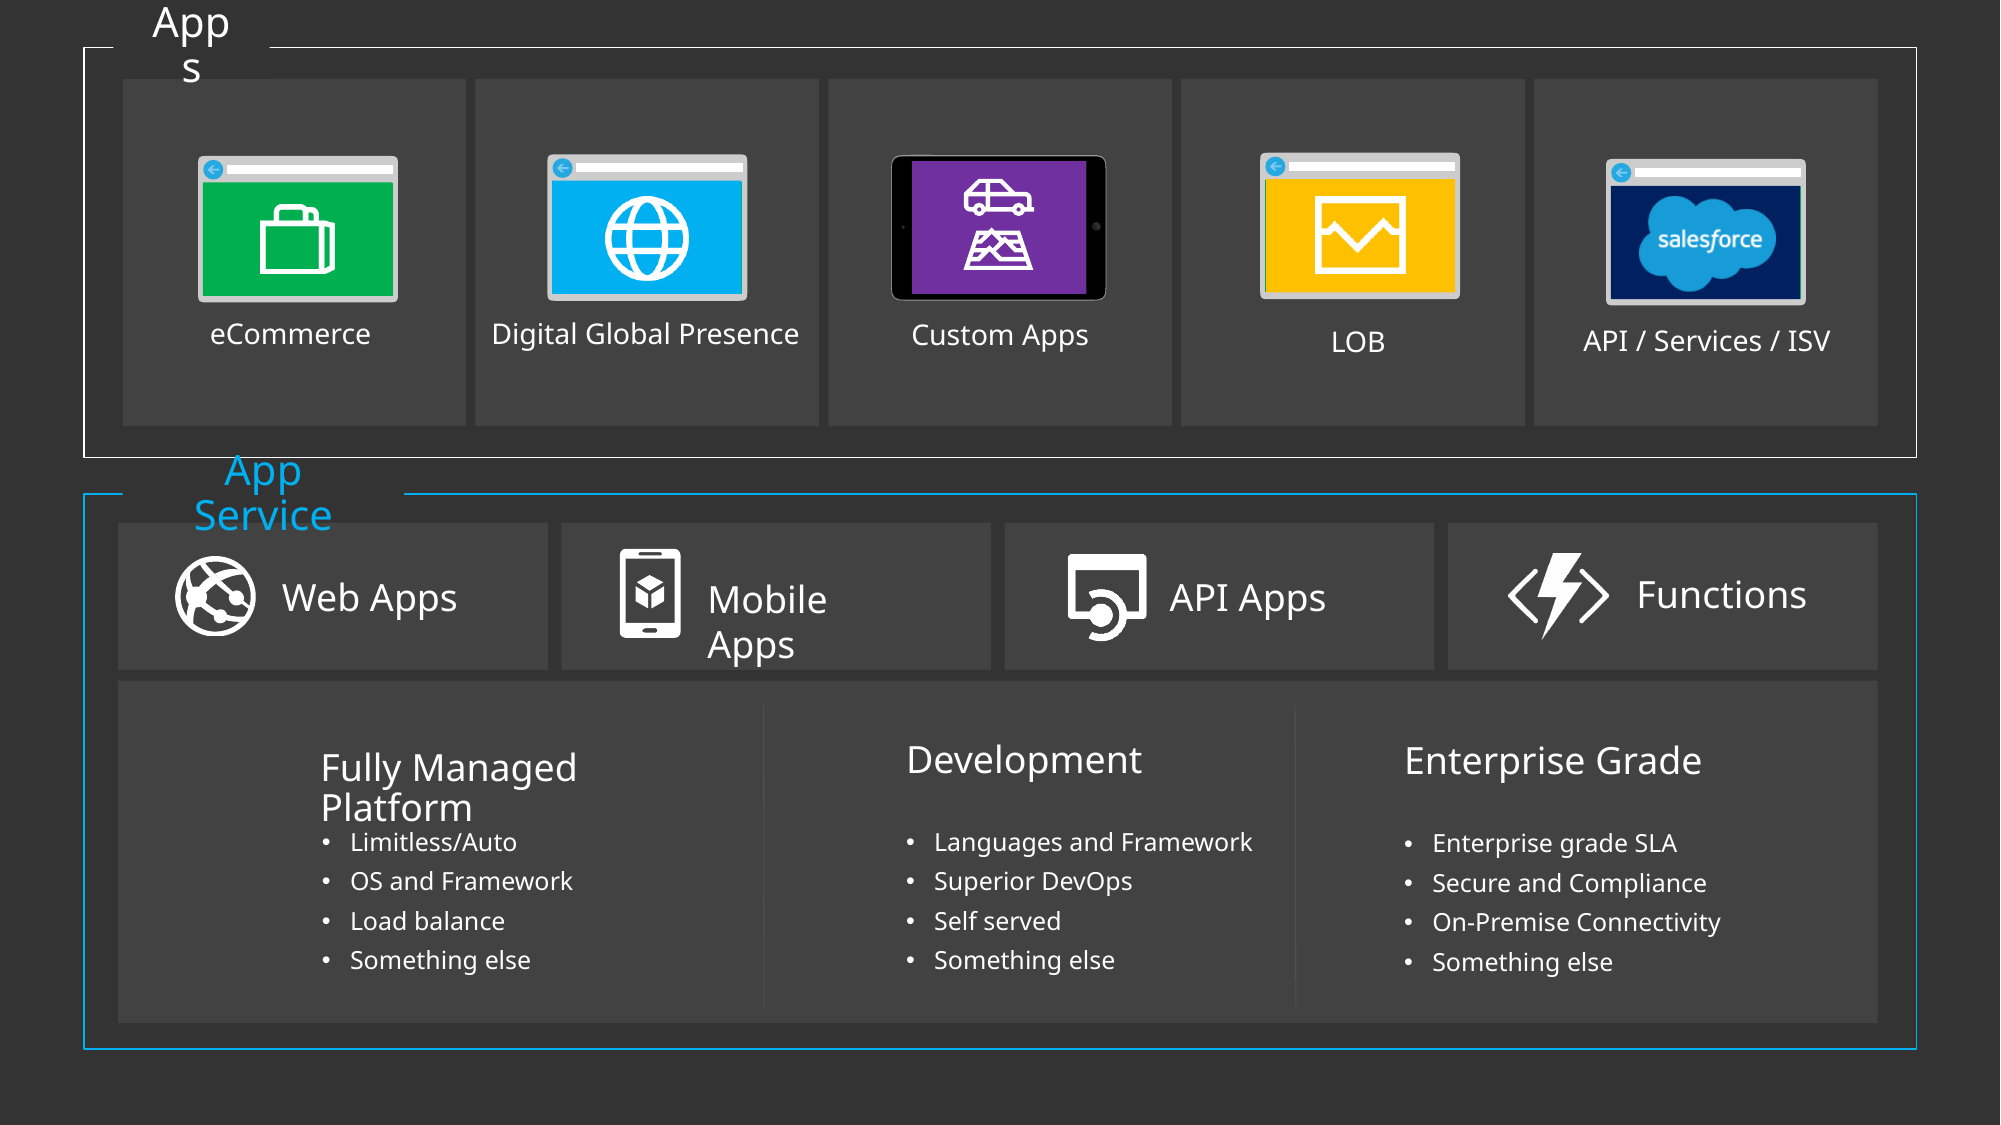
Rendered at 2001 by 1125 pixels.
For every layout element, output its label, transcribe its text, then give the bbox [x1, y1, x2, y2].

text_box [83, 493, 1917, 1050]
text_box [83, 47, 1917, 458]
picture [1259, 152, 1461, 300]
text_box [1574, 158, 1840, 366]
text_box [197, 155, 399, 303]
text_box Fully Managed Platform [290, 724, 752, 854]
text_box Enterprise Grade [1374, 722, 1848, 804]
picture [546, 154, 748, 302]
picture [1508, 553, 1609, 640]
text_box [1061, 550, 1378, 643]
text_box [890, 154, 1107, 360]
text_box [122, 78, 1878, 427]
picture [1638, 175, 1776, 313]
text_box Apps [113, 13, 270, 80]
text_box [618, 548, 934, 644]
text_box App Service [122, 469, 405, 520]
text_box Limitless/Auto OS and Framework Load balance Something else [291, 799, 740, 1045]
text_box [174, 556, 492, 637]
text_box Enterprise grade SLA Secure and Compliance On-Premise Connectivity Something else [1374, 801, 1823, 1007]
